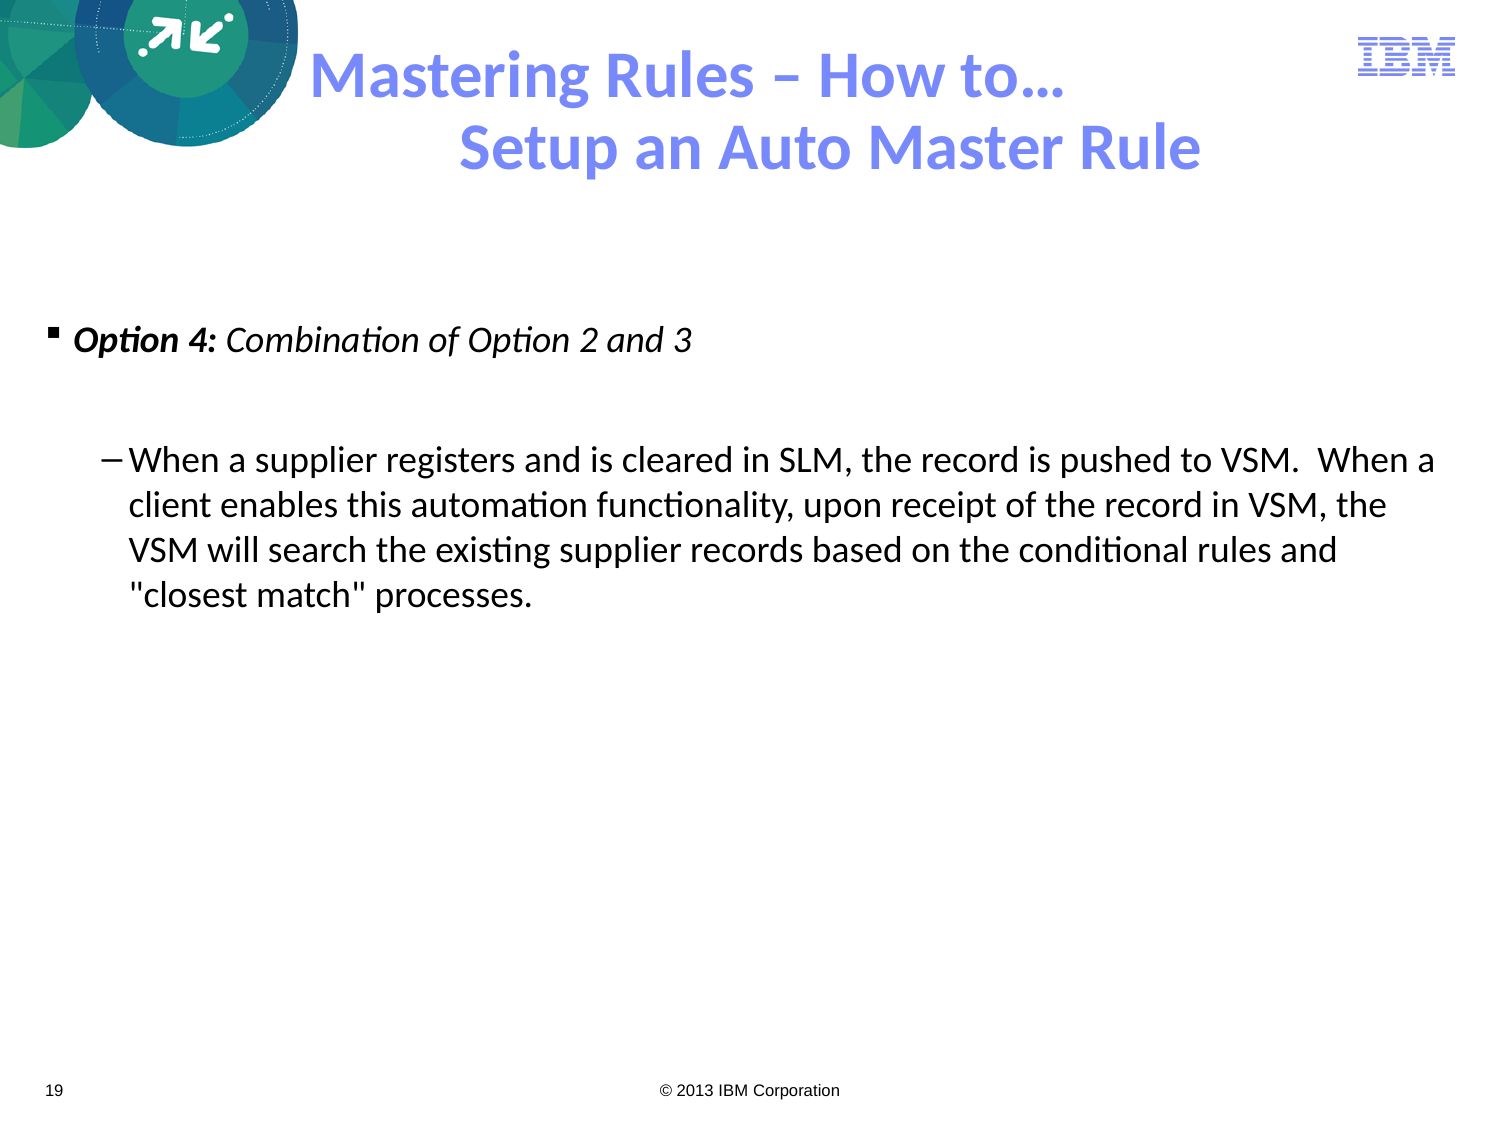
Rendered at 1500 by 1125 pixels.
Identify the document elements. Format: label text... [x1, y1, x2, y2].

title Mastering Rules – How to… Setup an Auto Master Rule [295, 32, 1338, 138]
picture [0, 0, 313, 192]
list Option 4: Combination of Option 2 and 3 When a supplier registers and is cleared in SLM, the record is pushed to VSM. When a client enables this automation functionality, upon receipt of the record in VSM, the VSM will search the existing supplier records based on the conditional rules and "closest match" processes. [29, 307, 1455, 1043]
picture [1358, 37, 1455, 76]
slide_number 19 [29, 1072, 91, 1103]
